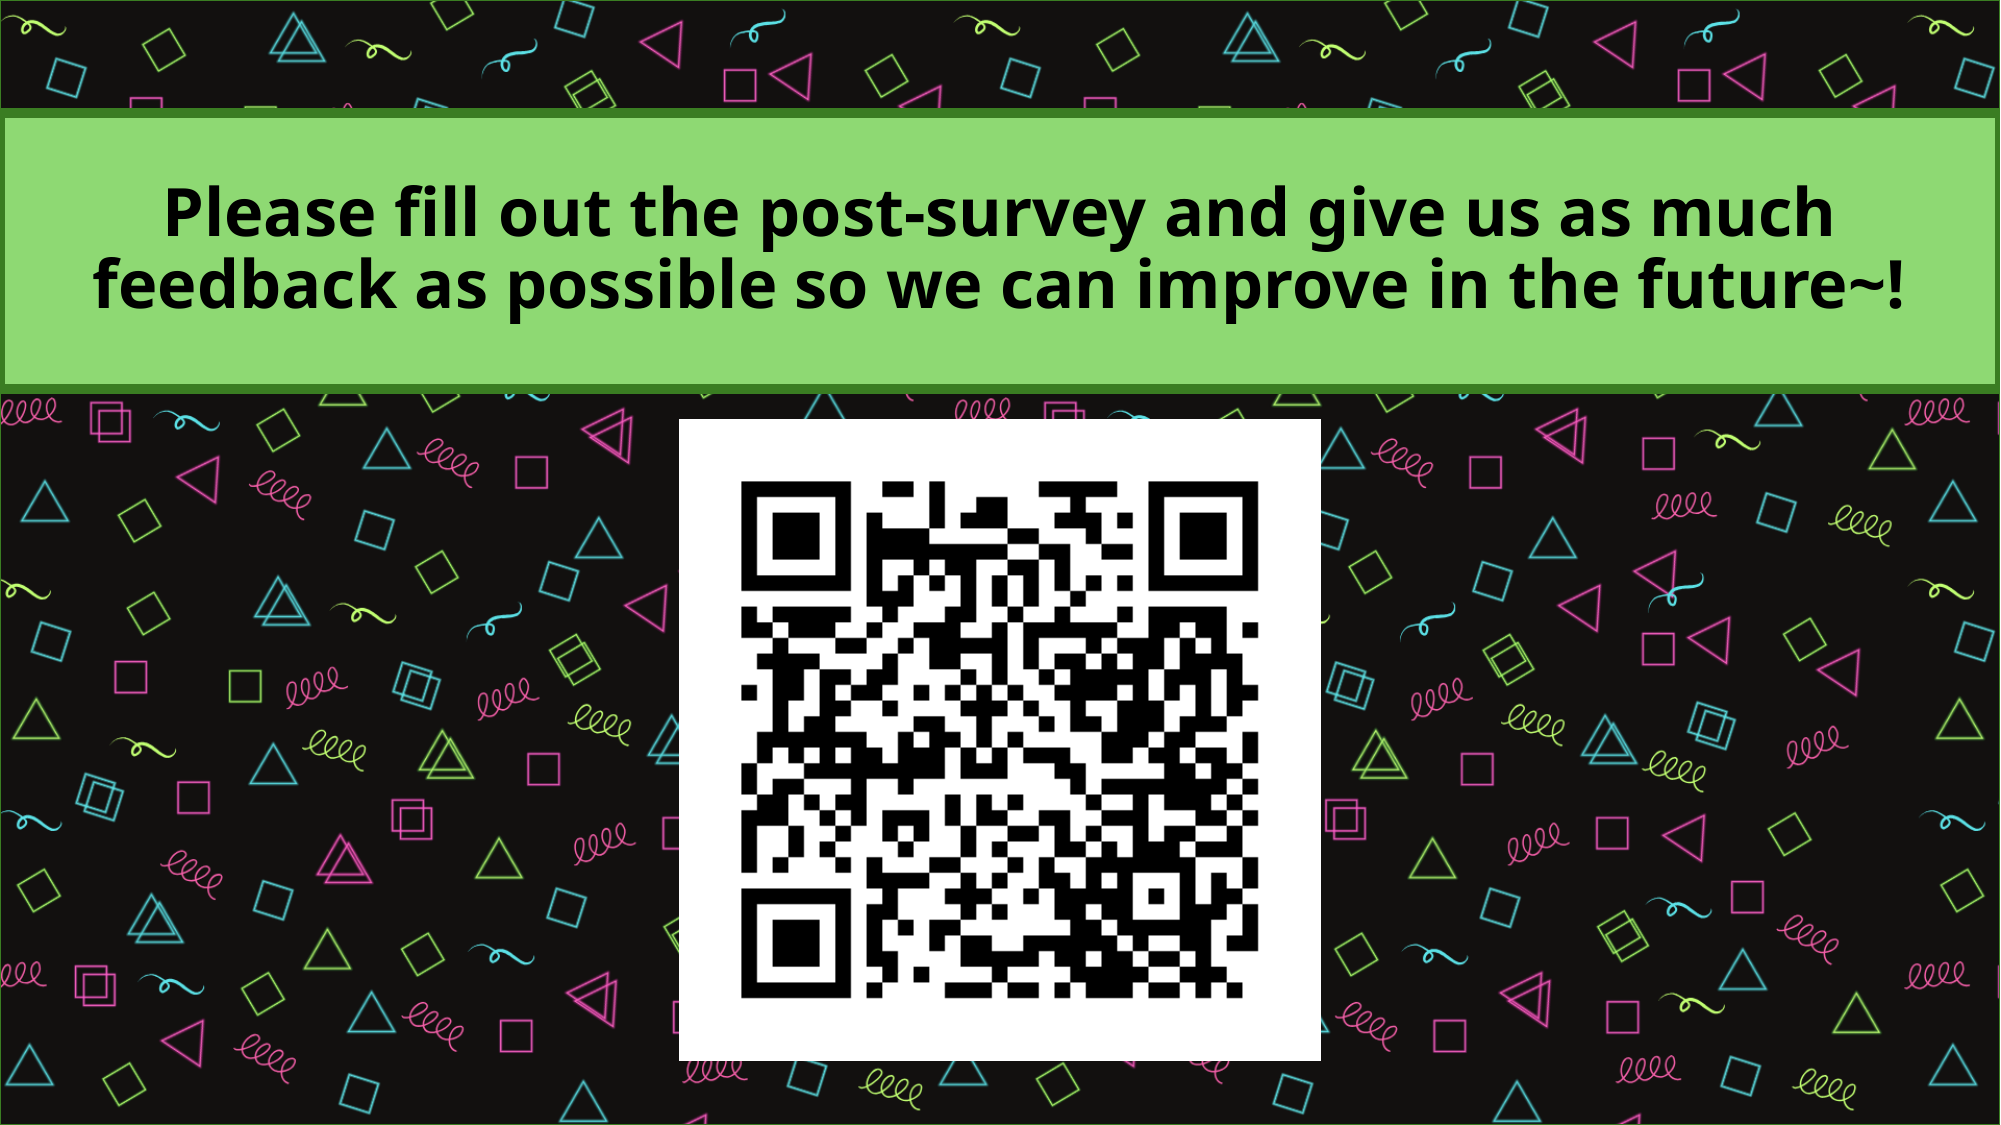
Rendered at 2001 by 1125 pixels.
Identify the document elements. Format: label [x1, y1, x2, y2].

list [0, 0, 2000, 1125]
picture [679, 419, 1321, 1061]
